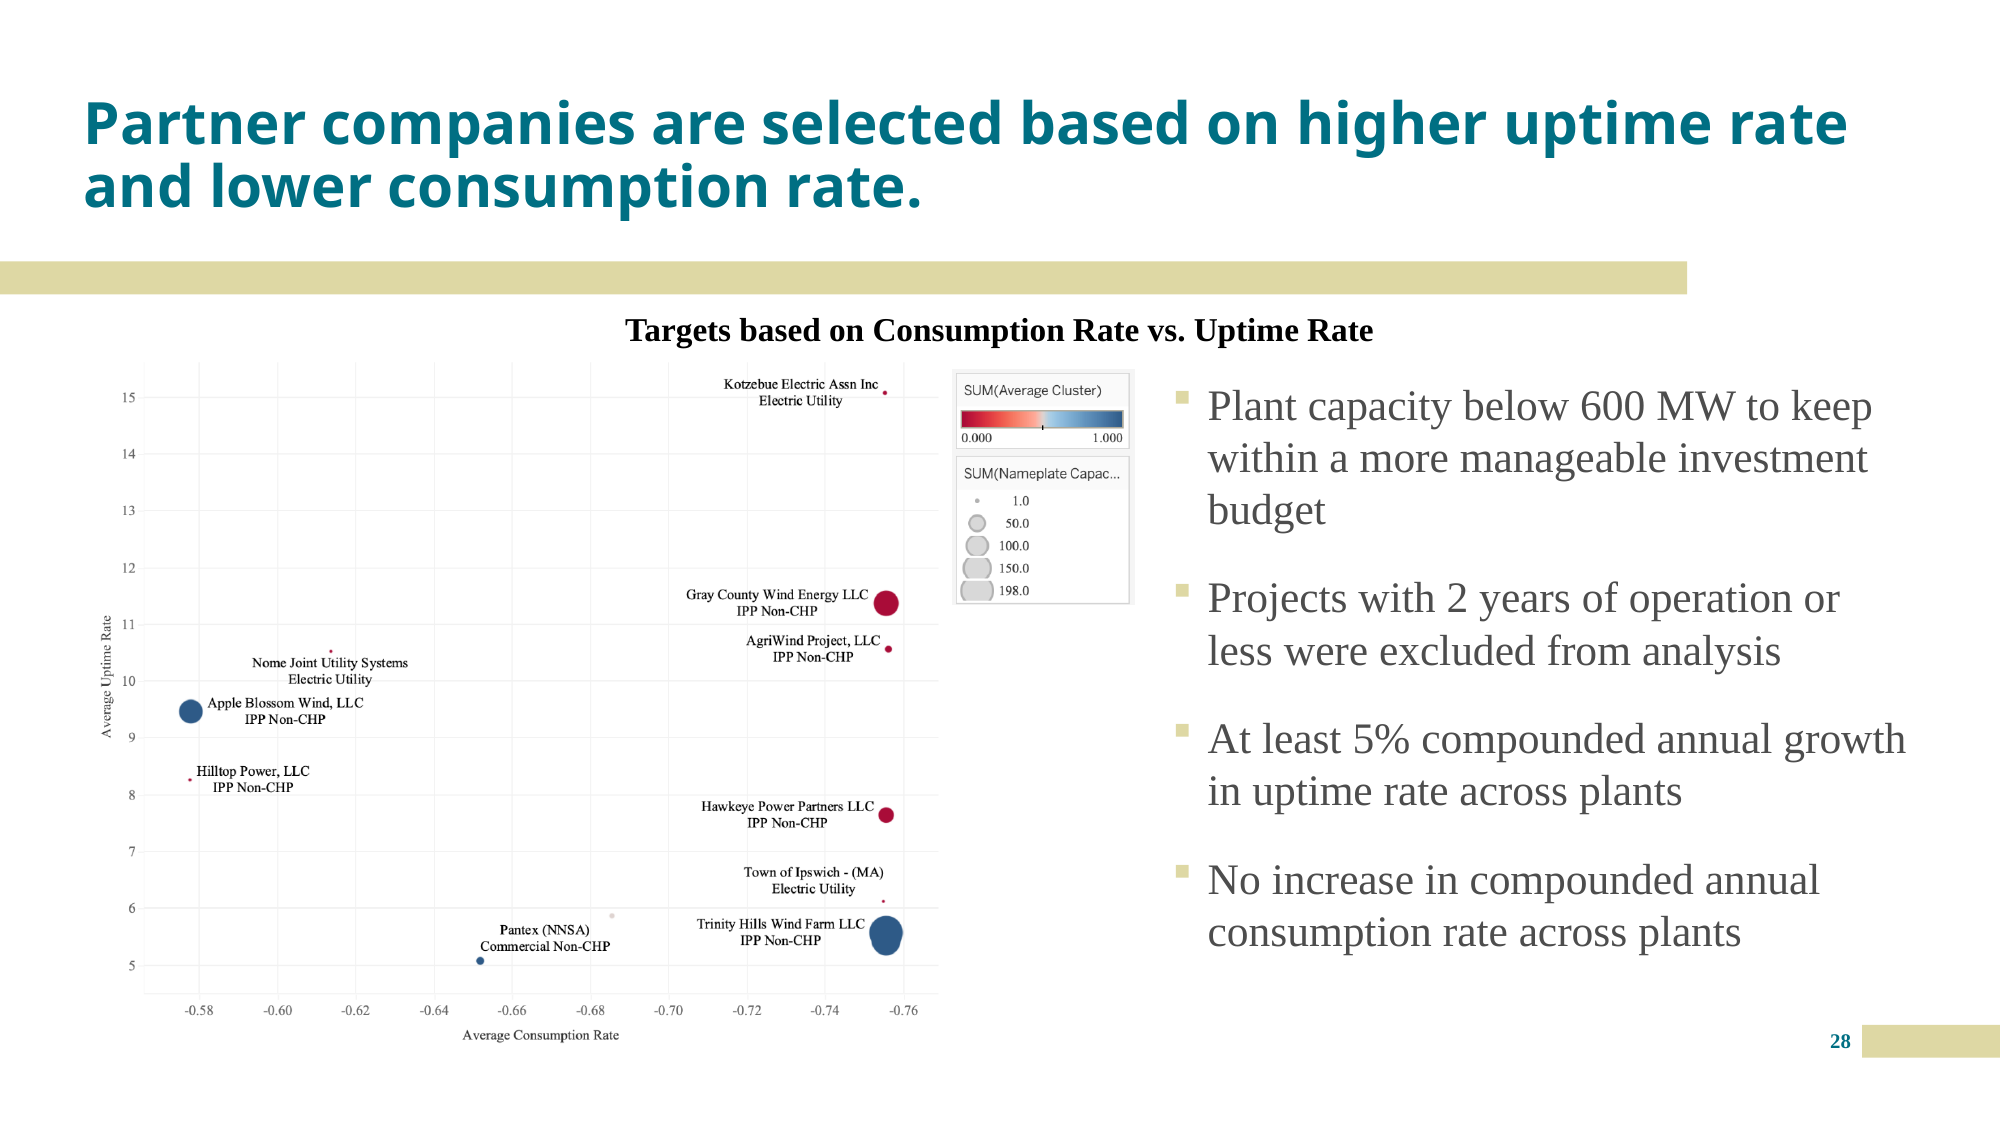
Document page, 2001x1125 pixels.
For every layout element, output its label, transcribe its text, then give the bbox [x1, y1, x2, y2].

text_box Targets based on Consumption Rate vs. Uptime Rate [560, 300, 1440, 356]
picture [87, 356, 947, 1057]
list Plant capacity below 600 MW to keep within a more manageable investment budget Projects with 2 years of operation or less were excluded from analysis At least 5% compounded annual growth in uptime rate across plants No increase in compounded annual consumption rate across plants [1157, 369, 1932, 975]
slide_number 28 [1818, 1027, 1863, 1065]
title Partner companies are selected based on higher uptime rate and lower consumption rate. [68, 59, 1932, 255]
picture [952, 369, 1135, 605]
